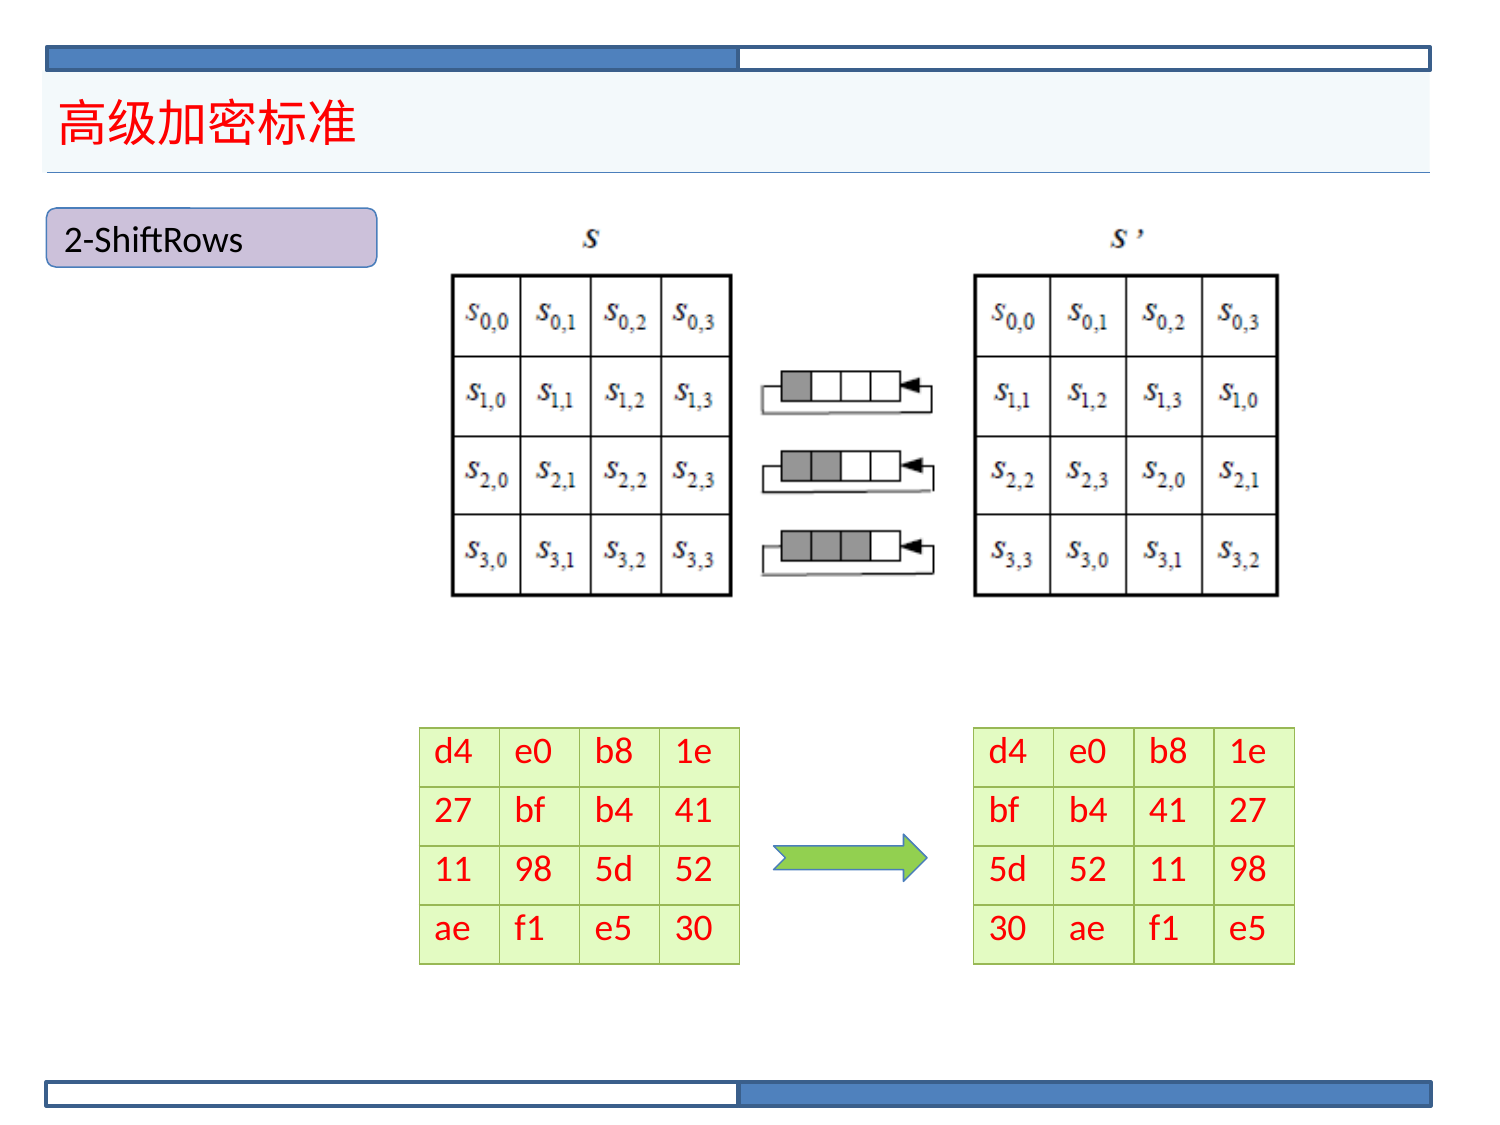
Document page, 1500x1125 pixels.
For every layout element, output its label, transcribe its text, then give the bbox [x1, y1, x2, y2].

table_cell 30 [660, 906, 739, 963]
table_header b8 [580, 729, 659, 786]
table_cell 98 [1215, 847, 1294, 904]
text_box [737, 1080, 1433, 1108]
table_cell 52 [1054, 847, 1133, 904]
table_cell 11 [420, 847, 499, 904]
table_cell f1 [500, 906, 579, 963]
table_cell e5 [580, 906, 659, 963]
table_cell 30 [974, 906, 1053, 963]
table_cell ae [420, 906, 499, 963]
table_cell e5 [1215, 906, 1294, 963]
table_cell bf [974, 788, 1053, 845]
text_box [44, 1080, 737, 1108]
table_header d4 [420, 729, 499, 786]
table_cell 41 [1135, 788, 1213, 845]
text_box [736, 45, 1432, 72]
text_box 2-ShiftRows [45, 207, 378, 268]
table_cell 41 [660, 788, 739, 845]
table_cell 11 [1135, 847, 1213, 904]
table_cell b4 [580, 788, 659, 845]
title 高级加密标准 [42, 70, 1430, 173]
table_cell ae [1054, 906, 1133, 963]
table_header e0 [1054, 729, 1133, 786]
text_box [772, 833, 928, 883]
table_header b8 [1135, 729, 1213, 786]
table_cell f1 [1135, 906, 1213, 963]
table_header 1e [660, 729, 739, 786]
text_box [45, 45, 736, 72]
table_cell 5d [580, 847, 659, 904]
table_header 1e [1215, 729, 1294, 786]
table_header d4 [974, 729, 1053, 786]
table_cell 98 [500, 847, 579, 904]
table_cell b4 [1054, 788, 1133, 845]
table_cell 52 [660, 847, 739, 904]
picture [430, 213, 1322, 616]
table_cell 5d [974, 847, 1053, 904]
table_header e0 [500, 729, 579, 786]
table_cell 27 [420, 788, 499, 845]
table_cell bf [500, 788, 579, 845]
table_cell 27 [1215, 788, 1294, 845]
